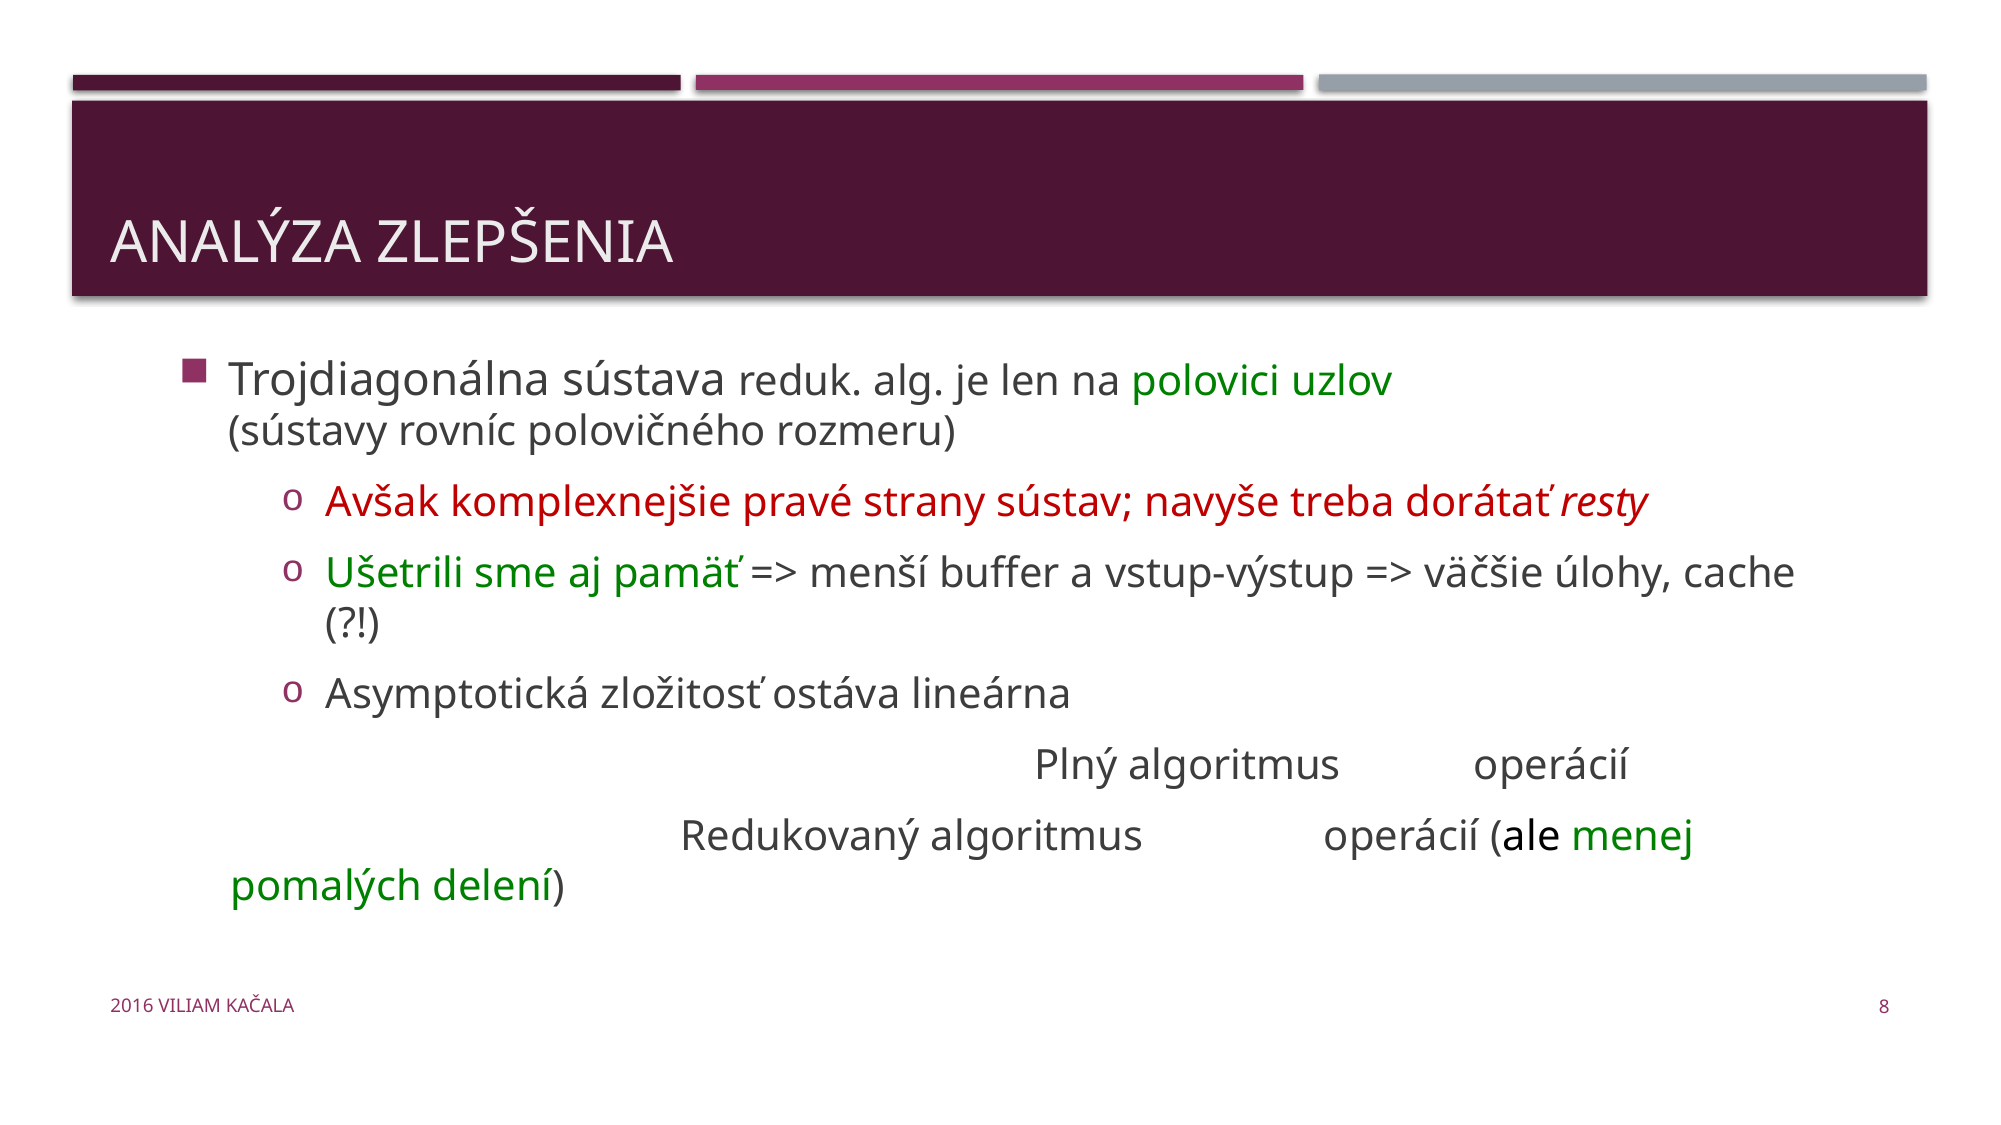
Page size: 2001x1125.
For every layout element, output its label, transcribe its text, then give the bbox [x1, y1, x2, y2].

footer 2016 Viliam Kačala [95, 976, 1230, 1037]
title Analýza zlepšenia [95, 115, 1905, 282]
slide_number 8 [1732, 977, 1905, 1037]
